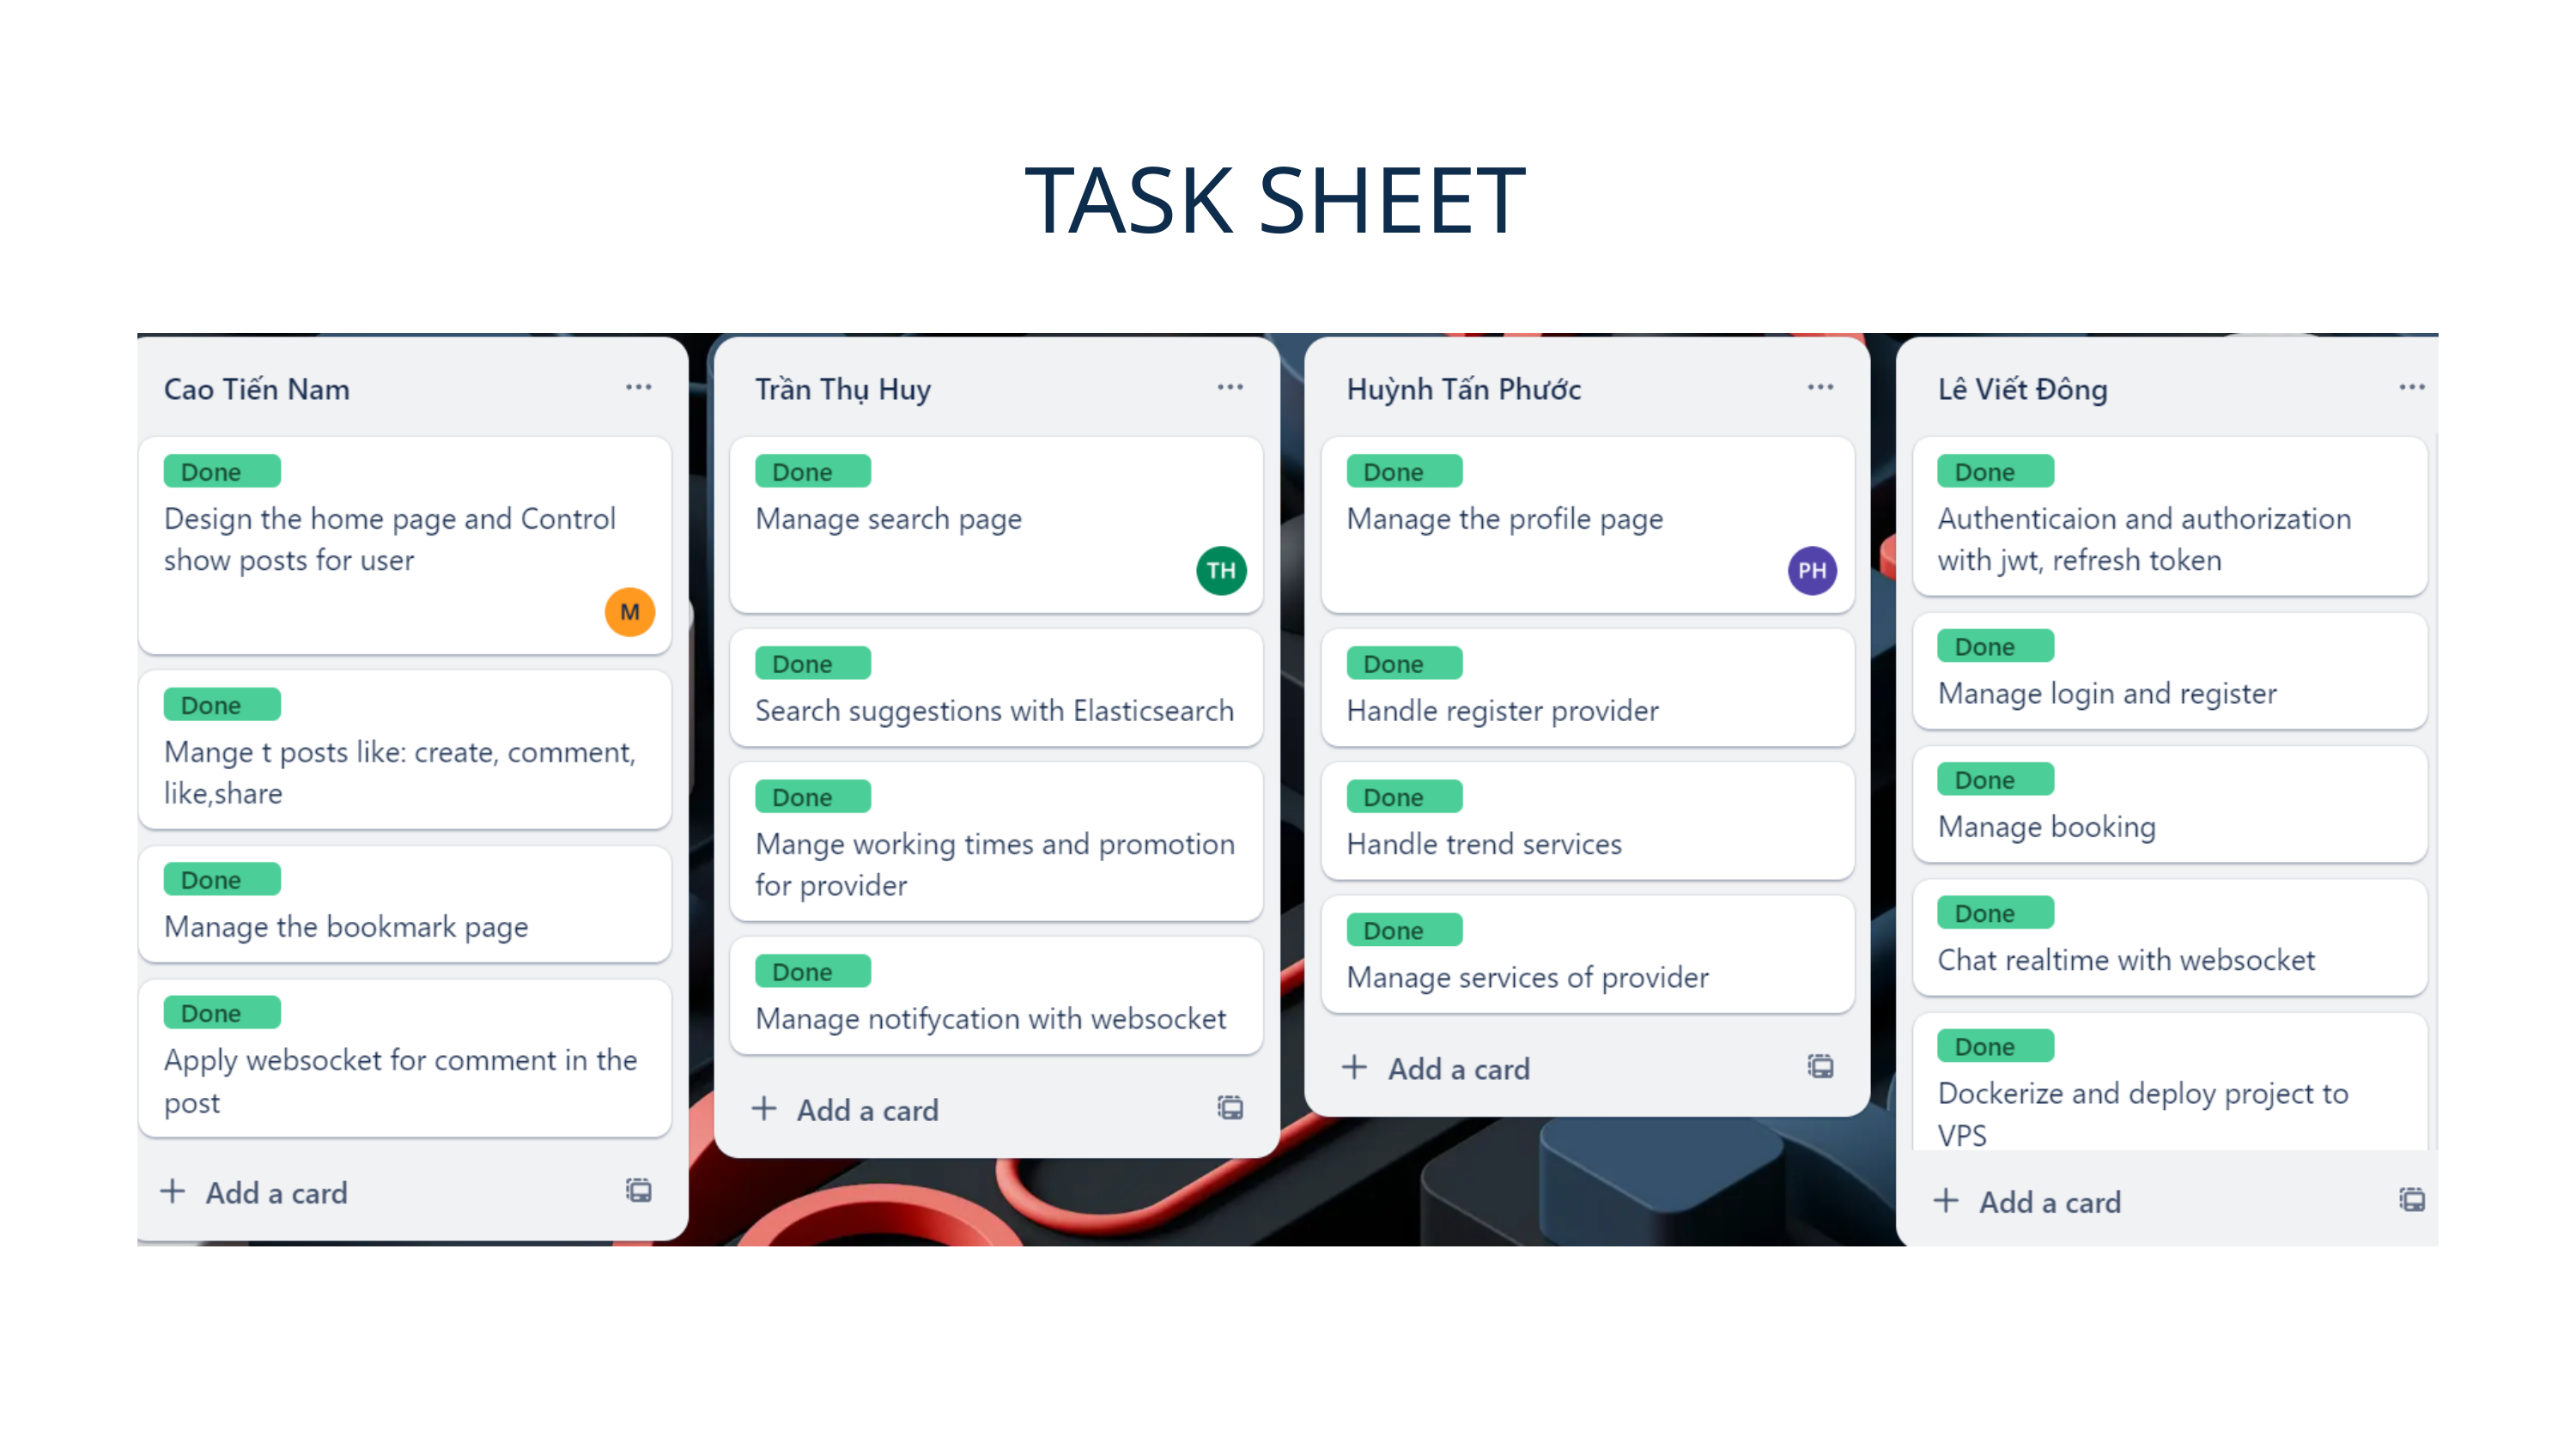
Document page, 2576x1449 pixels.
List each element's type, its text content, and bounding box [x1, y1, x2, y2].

text_box [137, 333, 2439, 1246]
text_box TASK SHEET [175, 142, 2377, 252]
